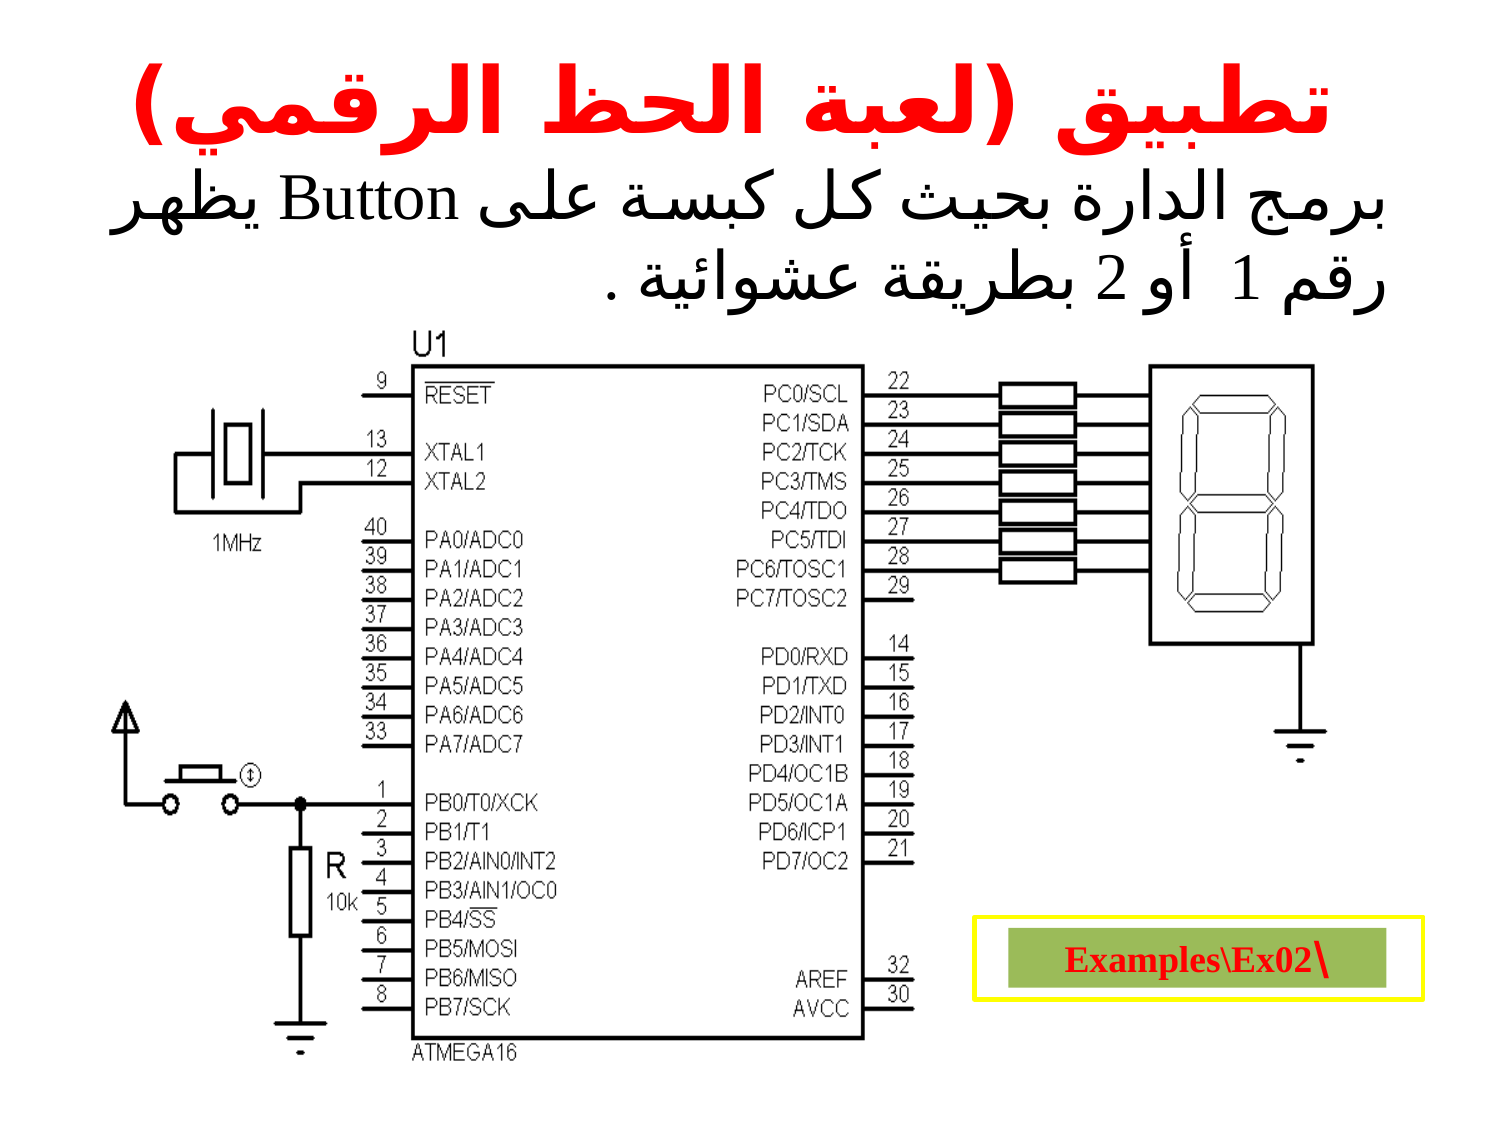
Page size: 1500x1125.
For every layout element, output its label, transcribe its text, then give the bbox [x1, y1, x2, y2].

picture [49, 322, 1452, 1112]
text_box برمج الدارة بحيث كل كبسة على Button يظهر رقم 1 أو 2 بطريقة عشوائية . [97, 145, 1404, 320]
text_box تطبيق (لعبة الحظ الرقمي) [113, 34, 1352, 145]
